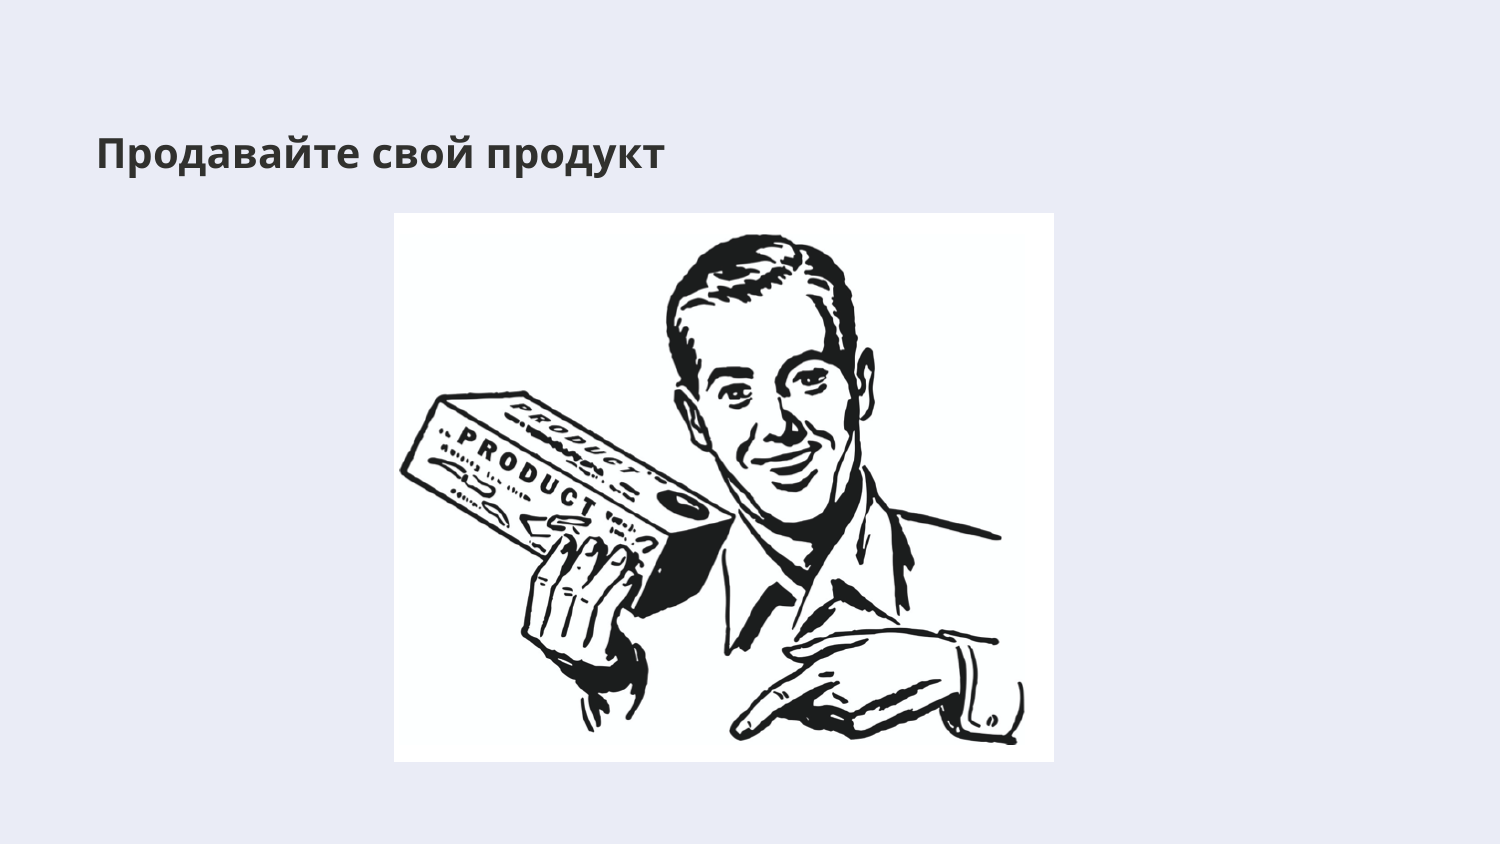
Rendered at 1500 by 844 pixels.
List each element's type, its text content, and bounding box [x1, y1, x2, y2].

picture [394, 212, 1054, 762]
title Продавайте свой продукт [84, 84, 1364, 227]
